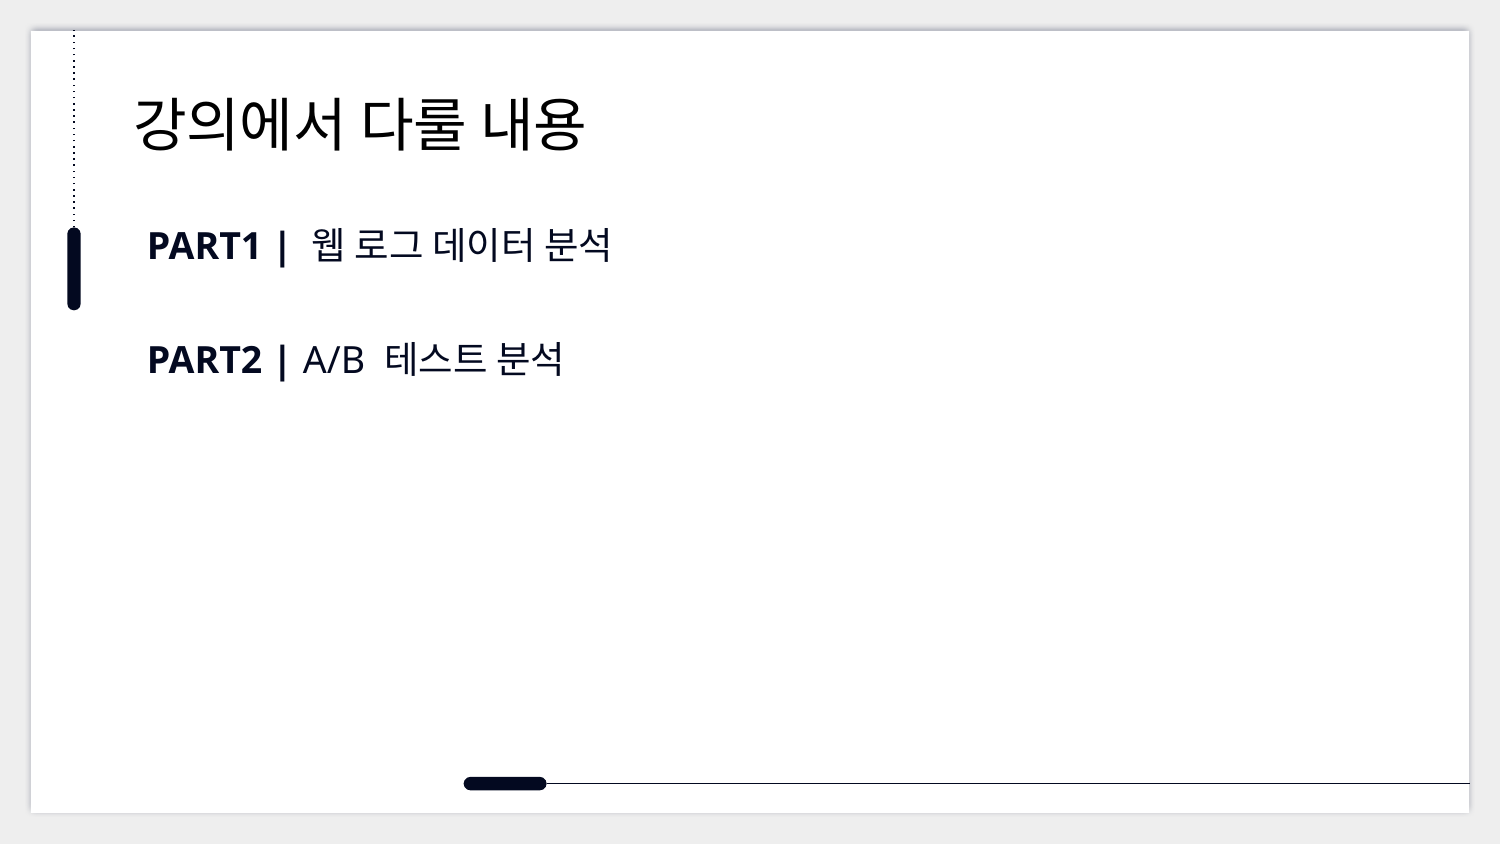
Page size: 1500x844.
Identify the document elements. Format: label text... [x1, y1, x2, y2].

text_box PART1 | 웹 로그 데이터 분석 PART2 | A/B 테스트 분석 [131, 200, 1382, 734]
title 강의에서 다룰 내용 [118, 72, 1382, 167]
